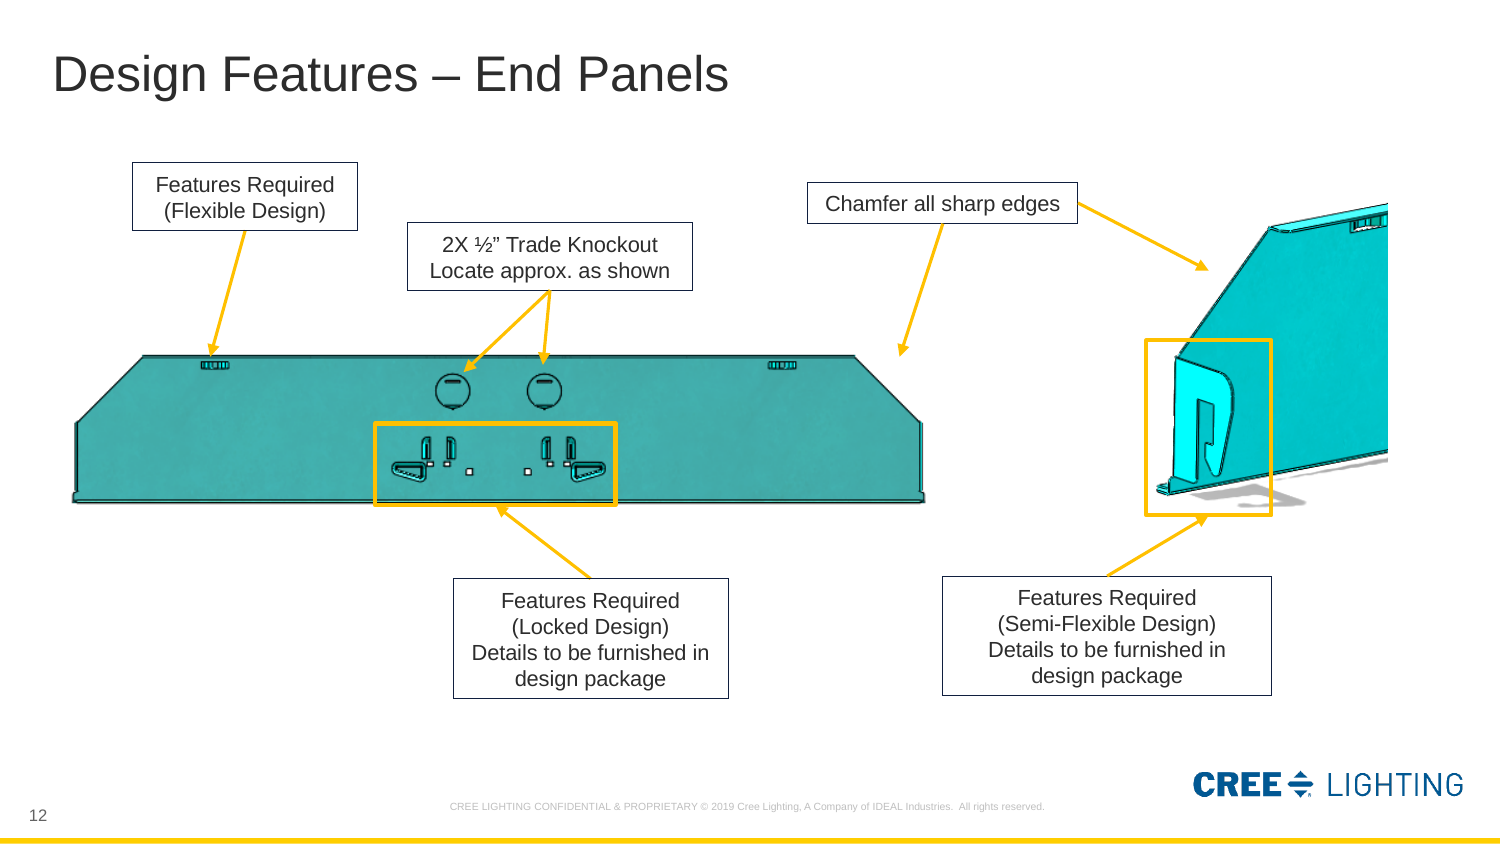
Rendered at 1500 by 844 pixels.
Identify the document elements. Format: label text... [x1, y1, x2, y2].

text_box Features Required (Locked Design) Details to be furnished in design package [453, 578, 729, 699]
text_box Chamfer all sharp edges [807, 182, 1069, 224]
picture [1169, 747, 1486, 820]
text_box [542, 290, 551, 366]
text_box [1106, 515, 1209, 577]
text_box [209, 230, 246, 358]
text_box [1077, 202, 1210, 271]
text_box Features Required (Flexible Design) [132, 162, 358, 231]
text_box 2X ½” Trade Knockout Locate approx. as shown [407, 222, 693, 291]
text_box Features Required (Semi-Flexible Design) Details to be furnished in design package [942, 576, 1272, 696]
picture [1073, 180, 1388, 516]
picture [23, 306, 967, 541]
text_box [899, 223, 944, 358]
title Design Features – End Panels [37, 34, 1375, 98]
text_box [463, 290, 542, 373]
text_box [494, 504, 591, 579]
